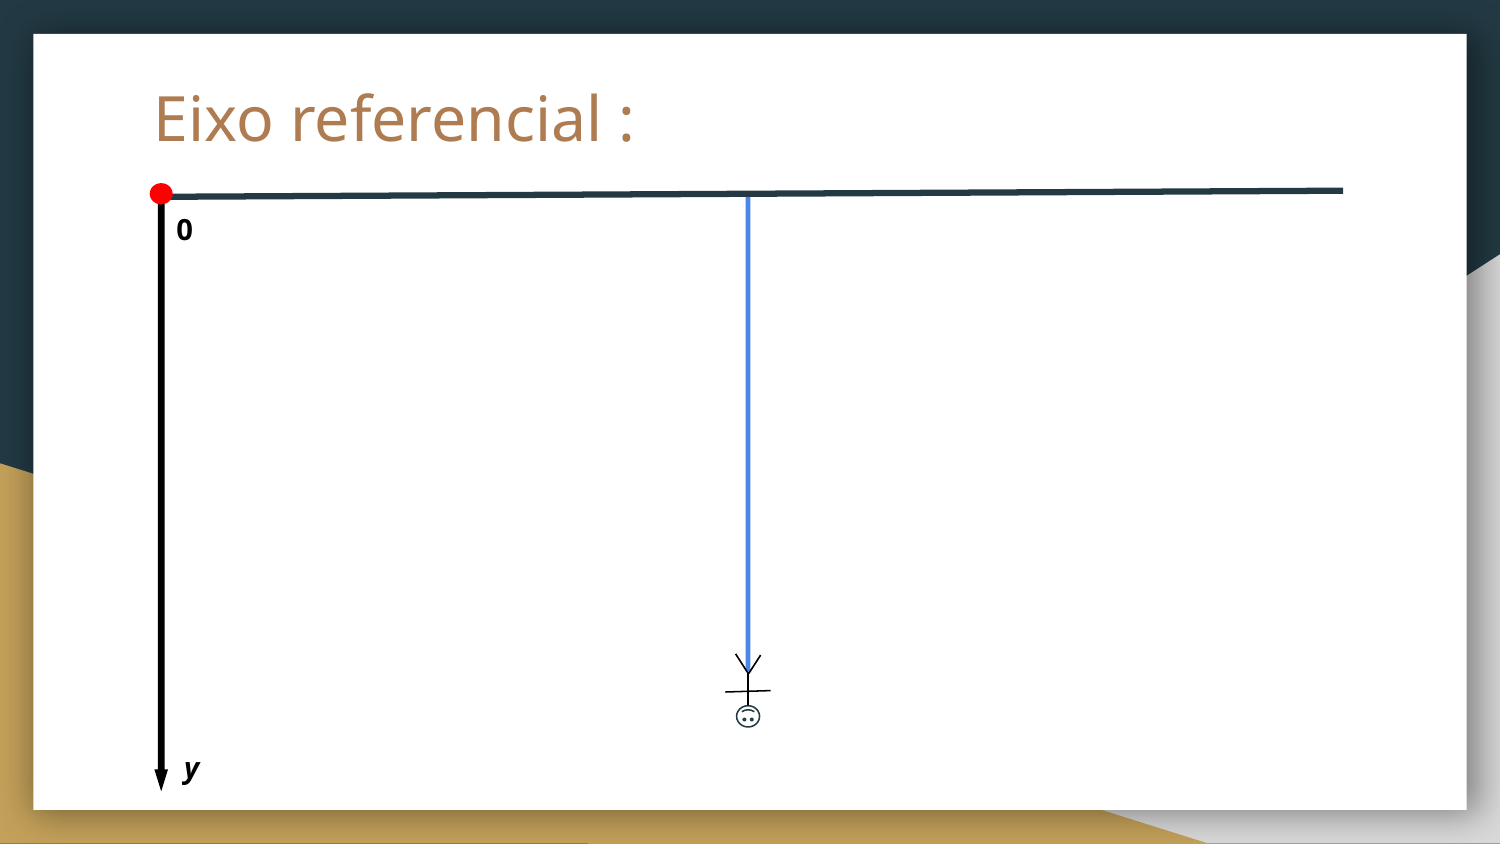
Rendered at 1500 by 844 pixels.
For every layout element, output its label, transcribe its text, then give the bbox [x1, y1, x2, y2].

text_box [725, 689, 771, 693]
text_box y [169, 734, 215, 786]
text_box [736, 705, 760, 727]
text_box [149, 183, 172, 200]
title Eixo referencial : [138, 64, 1345, 160]
text_box [154, 205, 169, 792]
text_box [734, 653, 749, 673]
text_box [748, 654, 762, 674]
text_box [745, 206, 751, 671]
text_box 0 [161, 206, 262, 249]
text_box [156, 190, 1344, 198]
